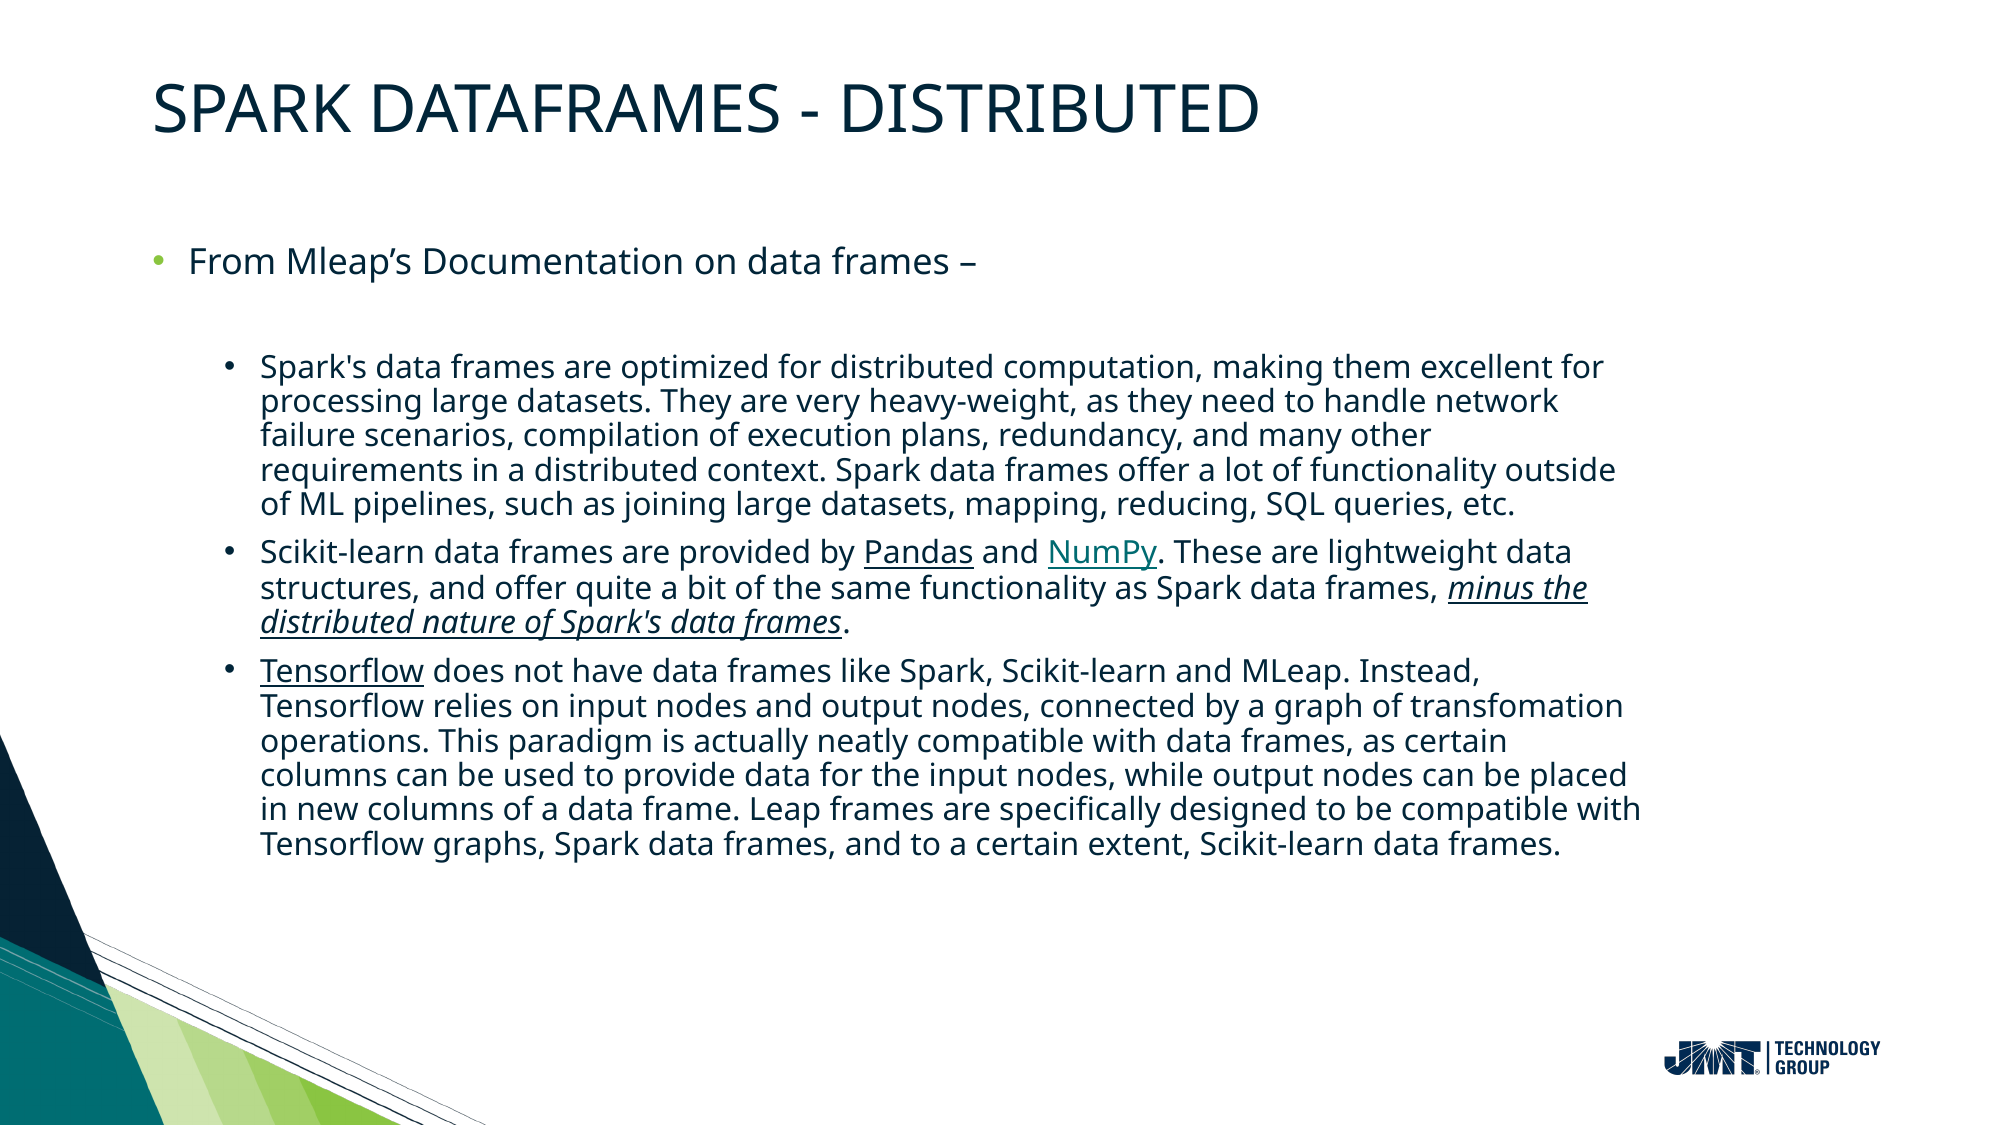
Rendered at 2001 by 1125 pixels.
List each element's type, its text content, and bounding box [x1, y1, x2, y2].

picture [0, 711, 514, 1125]
title Spark Dataframes - Distributed [137, 67, 1863, 168]
picture [1664, 1041, 1881, 1075]
list From Mleap’s Documentation on data frames – Spark's data frames are optimized for distributed computation, making them excellent for processing large datasets. They are very heavy-weight, as they need to handle network failure scenarios, compilation of execution plans, redundancy, and many other requirements in a distributed context. Spark data frames offer a lot of functionality outside of ML pipelines, such as joining large datasets, mapping, reducing, SQL queries, etc. Scikit-learn data frames are provided by Pandas and NumPy. These are lightweight data structures, and offer quite a bit of the same functionality as Spark data frames, minus the distributed nature of Spark's data frames. Tensorflow does not have data frames like Spark, Scikit-learn and MLeap. Instead, Tensorflow relies on input nodes and output nodes, connected by a graph of transfomation operations. This paradigm is actually neatly compatible with data frames, as certain columns can be used to provide data for the input nodes, while output nodes can be placed in new columns of a data frame. Leap frames are specifically designed to be compatible with Tensorflow graphs, Spark data frames, and to a certain extent, Scikit-learn data frames. [137, 235, 1659, 890]
